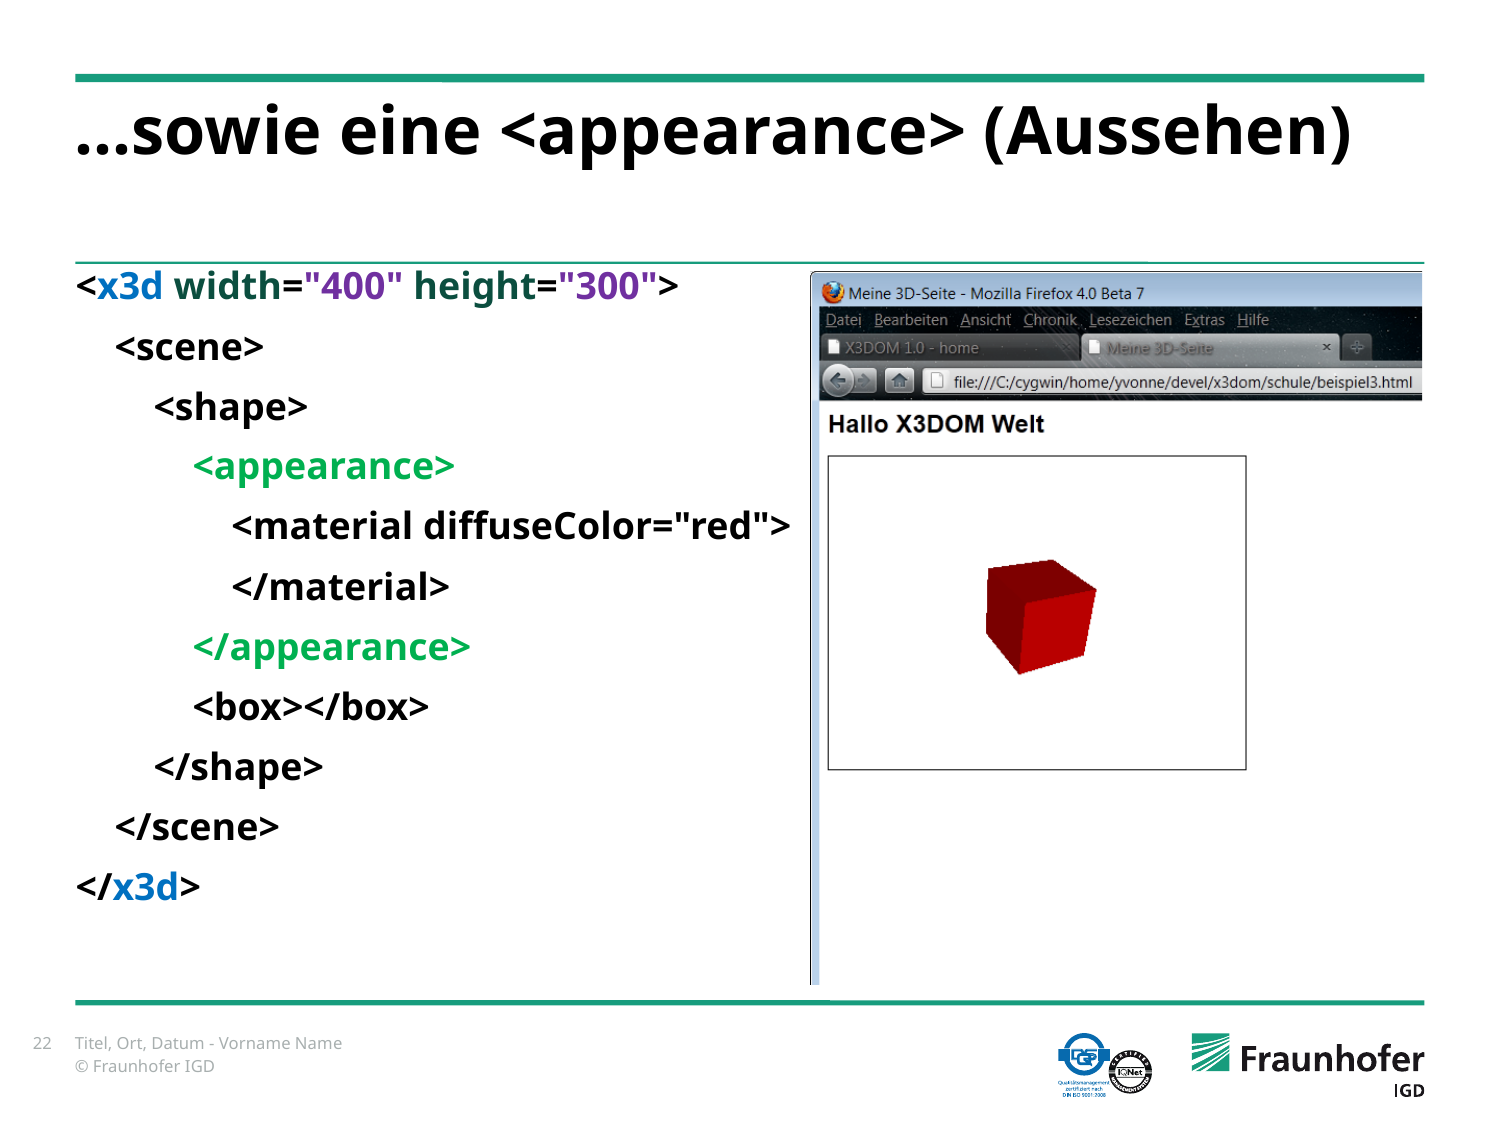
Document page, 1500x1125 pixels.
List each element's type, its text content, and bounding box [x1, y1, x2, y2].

picture [809, 271, 1423, 985]
slide_number 22 [0, 1032, 53, 1054]
footer Titel, Ort, Datum - Vorname Name [74, 1032, 550, 1054]
list <x3d width="400" height="300"> <scene> <shape> <appearance> <material diffuseColor="red"> </material> </appearance> <box></box> </shape> </scene> </x3d> [75, 262, 801, 988]
title …sowie eine <appearance> (Aussehen) [74, 87, 1424, 260]
